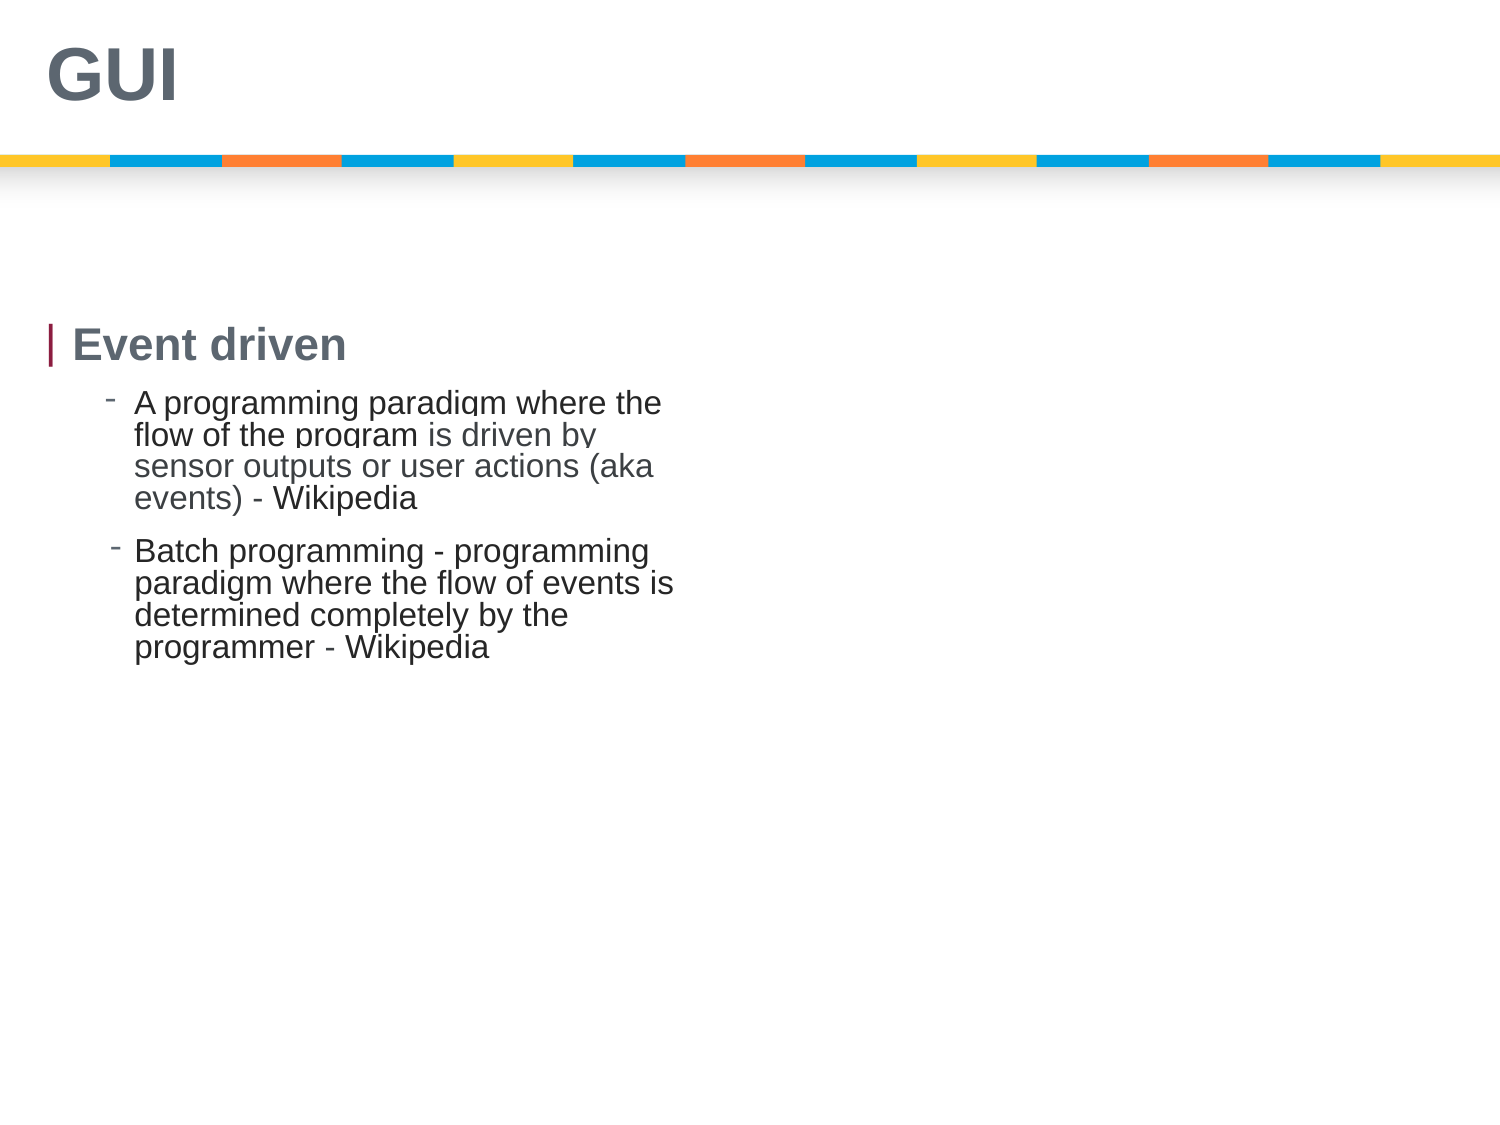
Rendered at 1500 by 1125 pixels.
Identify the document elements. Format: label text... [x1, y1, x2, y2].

list Event driven A programming paradigm where the flow of the program is driven by sensor outputs or user actions (aka events) - Wikipedia Batch programming - programming paradigm where the flow of events is determined completely by the programmer - Wikipedia [29, 317, 695, 886]
title GUI [31, 0, 1460, 154]
